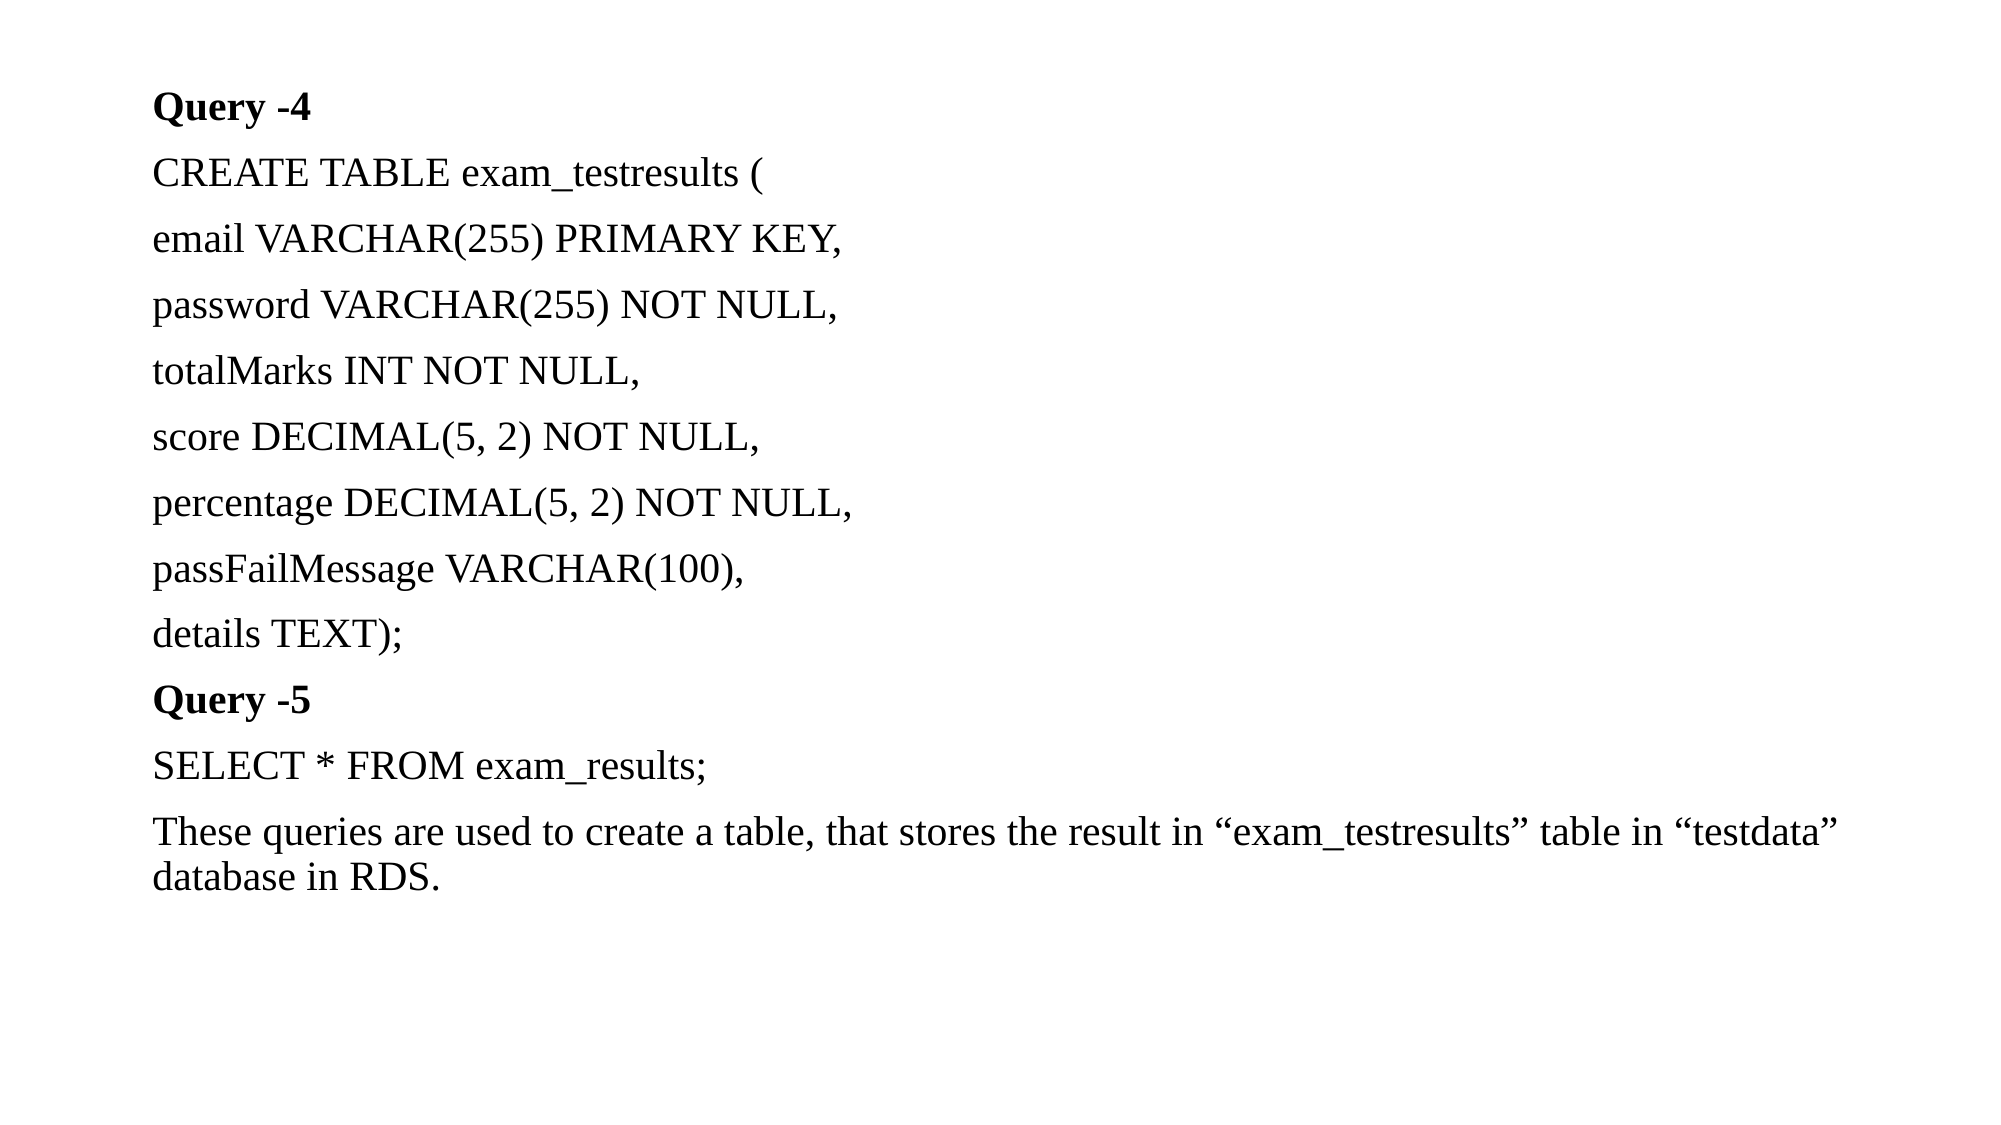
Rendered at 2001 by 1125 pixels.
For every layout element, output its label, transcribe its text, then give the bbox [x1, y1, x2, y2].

list Query -4 CREATE TABLE exam_testresults ( email VARCHAR(255) PRIMARY KEY, password VARCHAR(255) NOT NULL, totalMarks INT NOT NULL, score DECIMAL(5, 2) NOT NULL, percentage DECIMAL(5, 2) NOT NULL, passFailMessage VARCHAR(100), details TEXT); Query -5 SELECT * FROM exam_results; These queries are used to create a table, that stores the result in “exam_testresults” table in “testdata” database in RDS. [137, 77, 1863, 1014]
